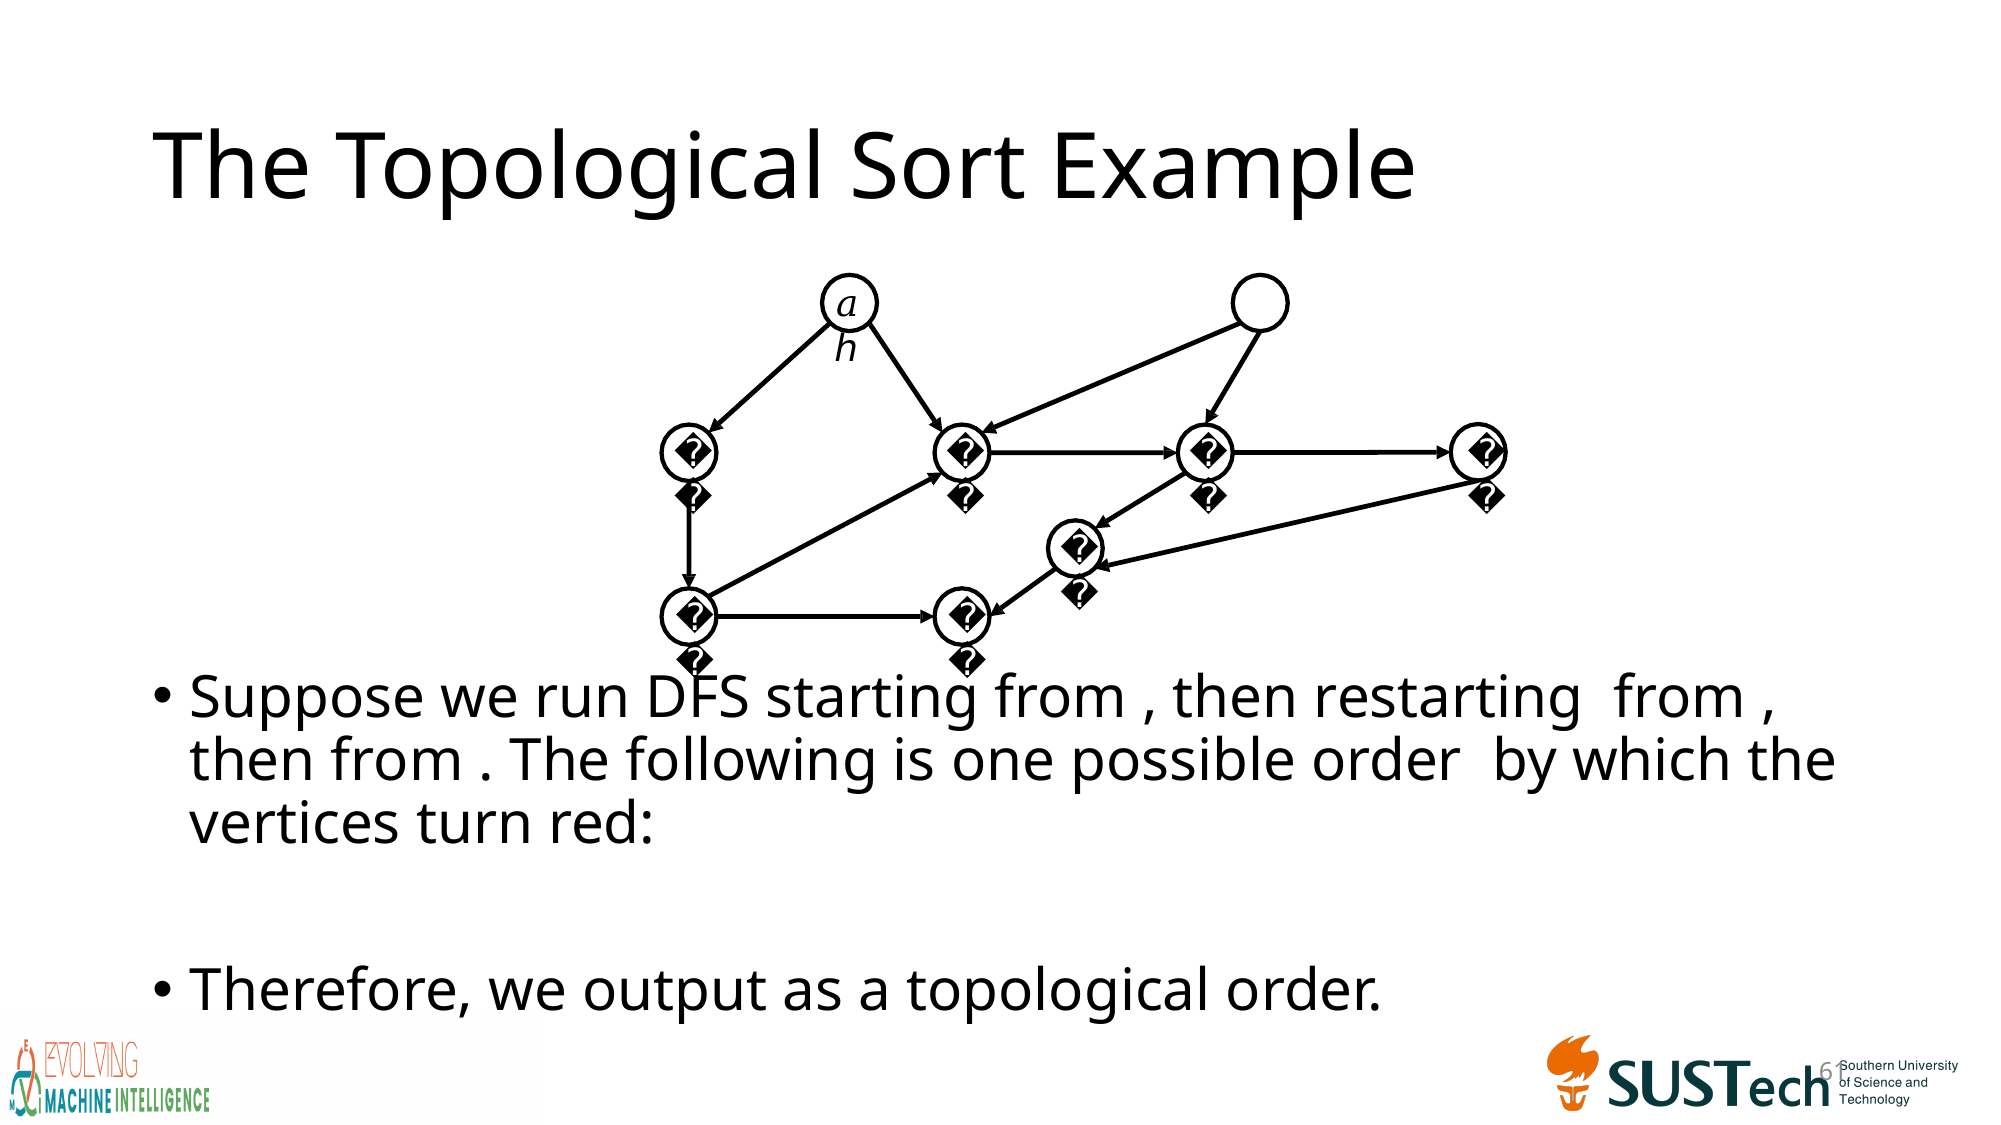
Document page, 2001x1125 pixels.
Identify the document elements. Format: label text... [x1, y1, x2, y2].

text_box [680, 588, 717, 644]
text_box [1094, 478, 1479, 573]
text_box [1094, 470, 1188, 529]
picture [1547, 1035, 1958, 1111]
text_box [681, 481, 697, 589]
text_box 𝑎 ℎ [832, 277, 1269, 370]
text_box 𝑏 [672, 427, 697, 520]
text_box [1205, 329, 1263, 425]
text_box [1250, 274, 1288, 330]
text_box [1194, 424, 1233, 479]
text_box [1066, 520, 1103, 575]
text_box 𝑓 [1058, 522, 1084, 615]
text_box [1232, 445, 1451, 460]
text_box [934, 431, 944, 474]
text_box [951, 424, 990, 480]
text_box [822, 281, 832, 325]
text_box [1450, 427, 1465, 477]
text_box [953, 588, 990, 644]
text_box [981, 320, 1242, 434]
text_box [934, 593, 946, 640]
text_box [1047, 526, 1058, 569]
text_box [989, 445, 1178, 460]
text_box [708, 321, 832, 433]
text_box 𝑔 [1187, 427, 1215, 520]
text_box [707, 472, 943, 599]
text_box [1177, 431, 1187, 472]
text_box [989, 566, 1058, 617]
text_box [661, 593, 673, 640]
text_box [1468, 424, 1506, 480]
text_box 𝑖 [1465, 426, 1482, 519]
picture [0, 1012, 547, 1125]
slide_number 61 [1412, 1042, 1863, 1103]
text_box 𝑒 [946, 590, 969, 683]
text_box 𝑑 [944, 427, 971, 520]
text_box [678, 424, 717, 480]
text_box [661, 430, 672, 475]
text_box 𝑐 [673, 590, 695, 683]
title The Topological Sort Example [137, 59, 1863, 278]
text_box [716, 609, 935, 624]
text_box [867, 321, 943, 433]
